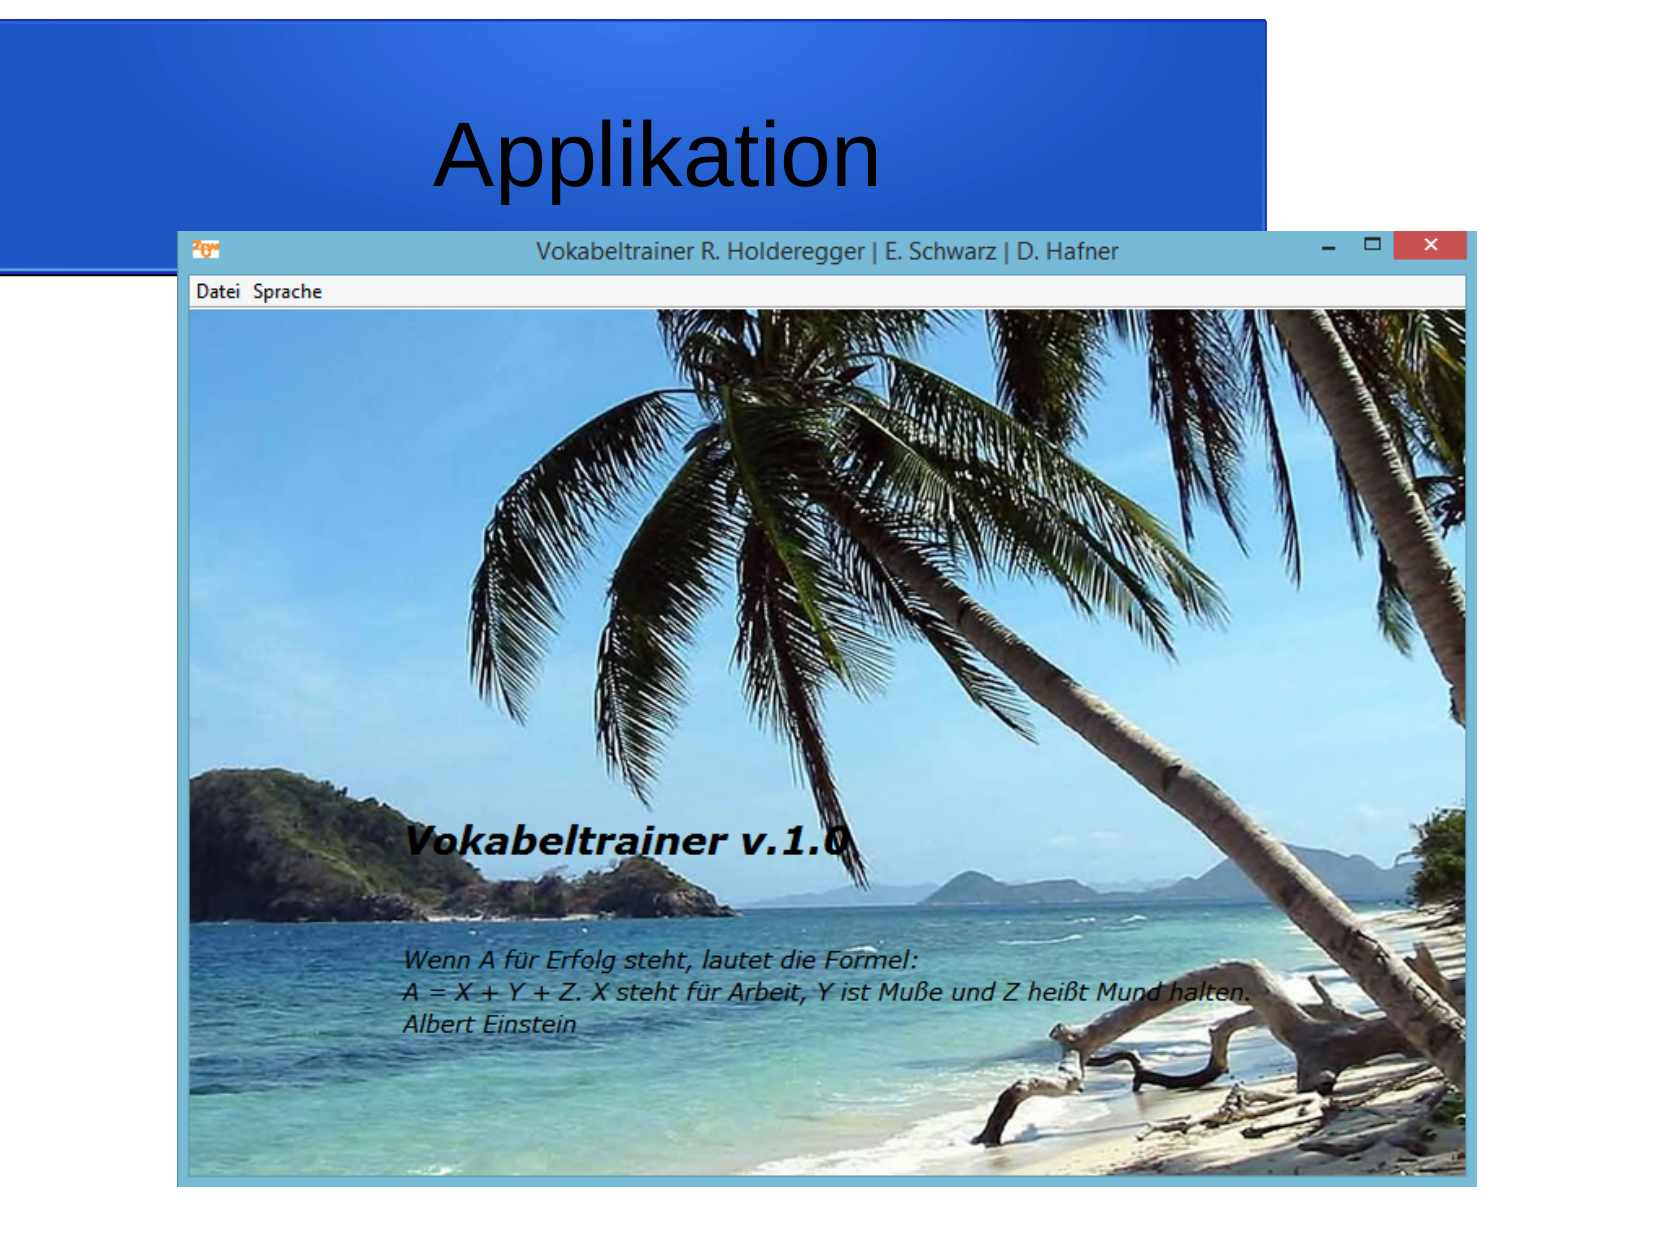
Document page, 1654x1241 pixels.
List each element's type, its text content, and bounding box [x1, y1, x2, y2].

text_box Applikation [82, 47, 1235, 252]
picture [0, 17, 1477, 1188]
